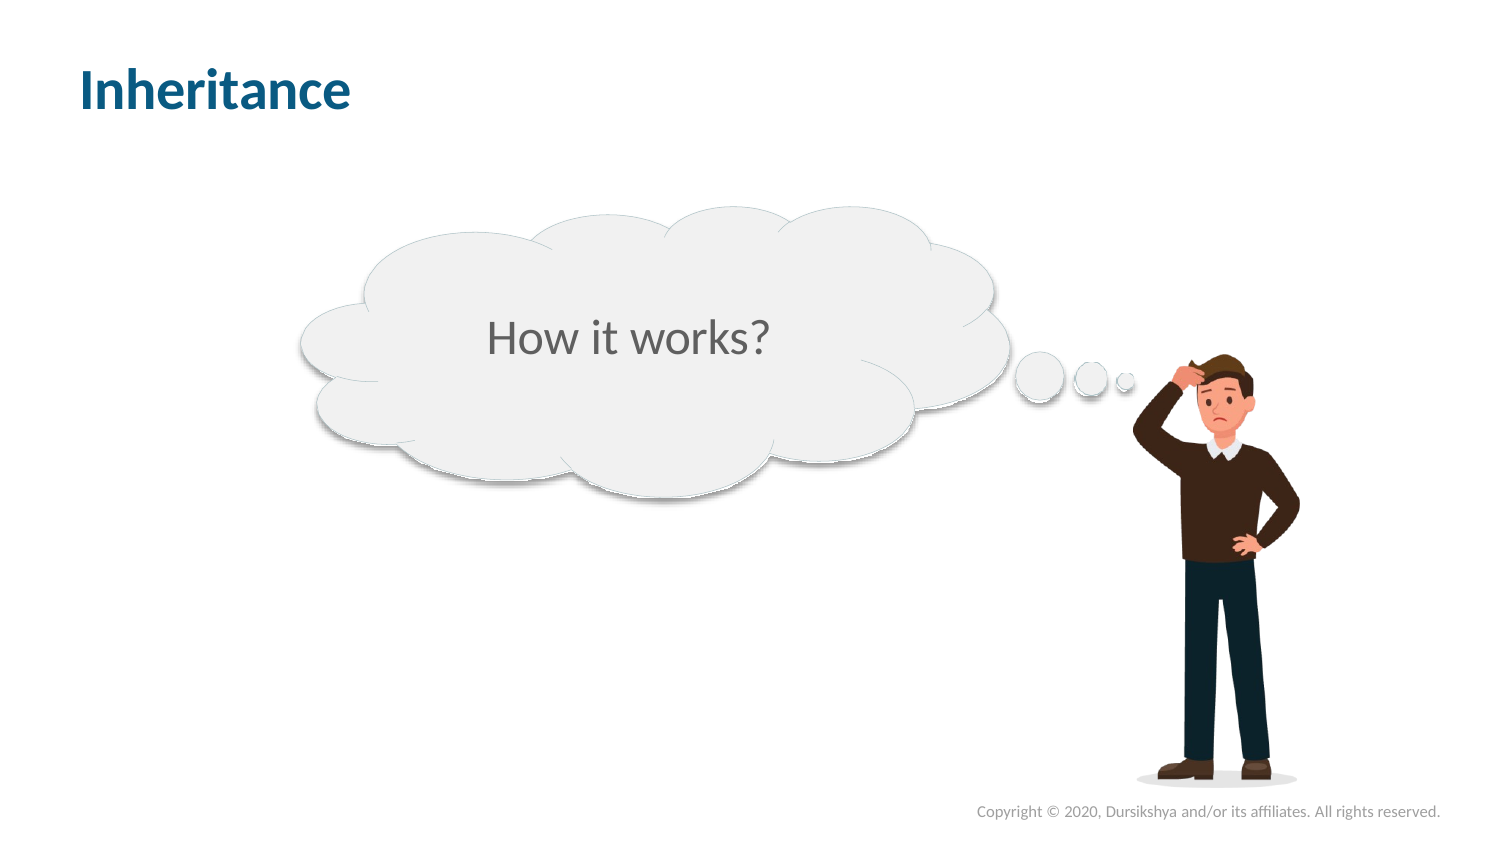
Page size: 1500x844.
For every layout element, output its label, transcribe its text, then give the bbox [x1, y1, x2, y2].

footer Copyright © 2020, Dursikshya and/or its affiliates. All rights reserved. [975, 800, 1452, 844]
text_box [293, 205, 1141, 511]
picture [1133, 354, 1300, 789]
text_box Inheritance [77, 49, 356, 122]
